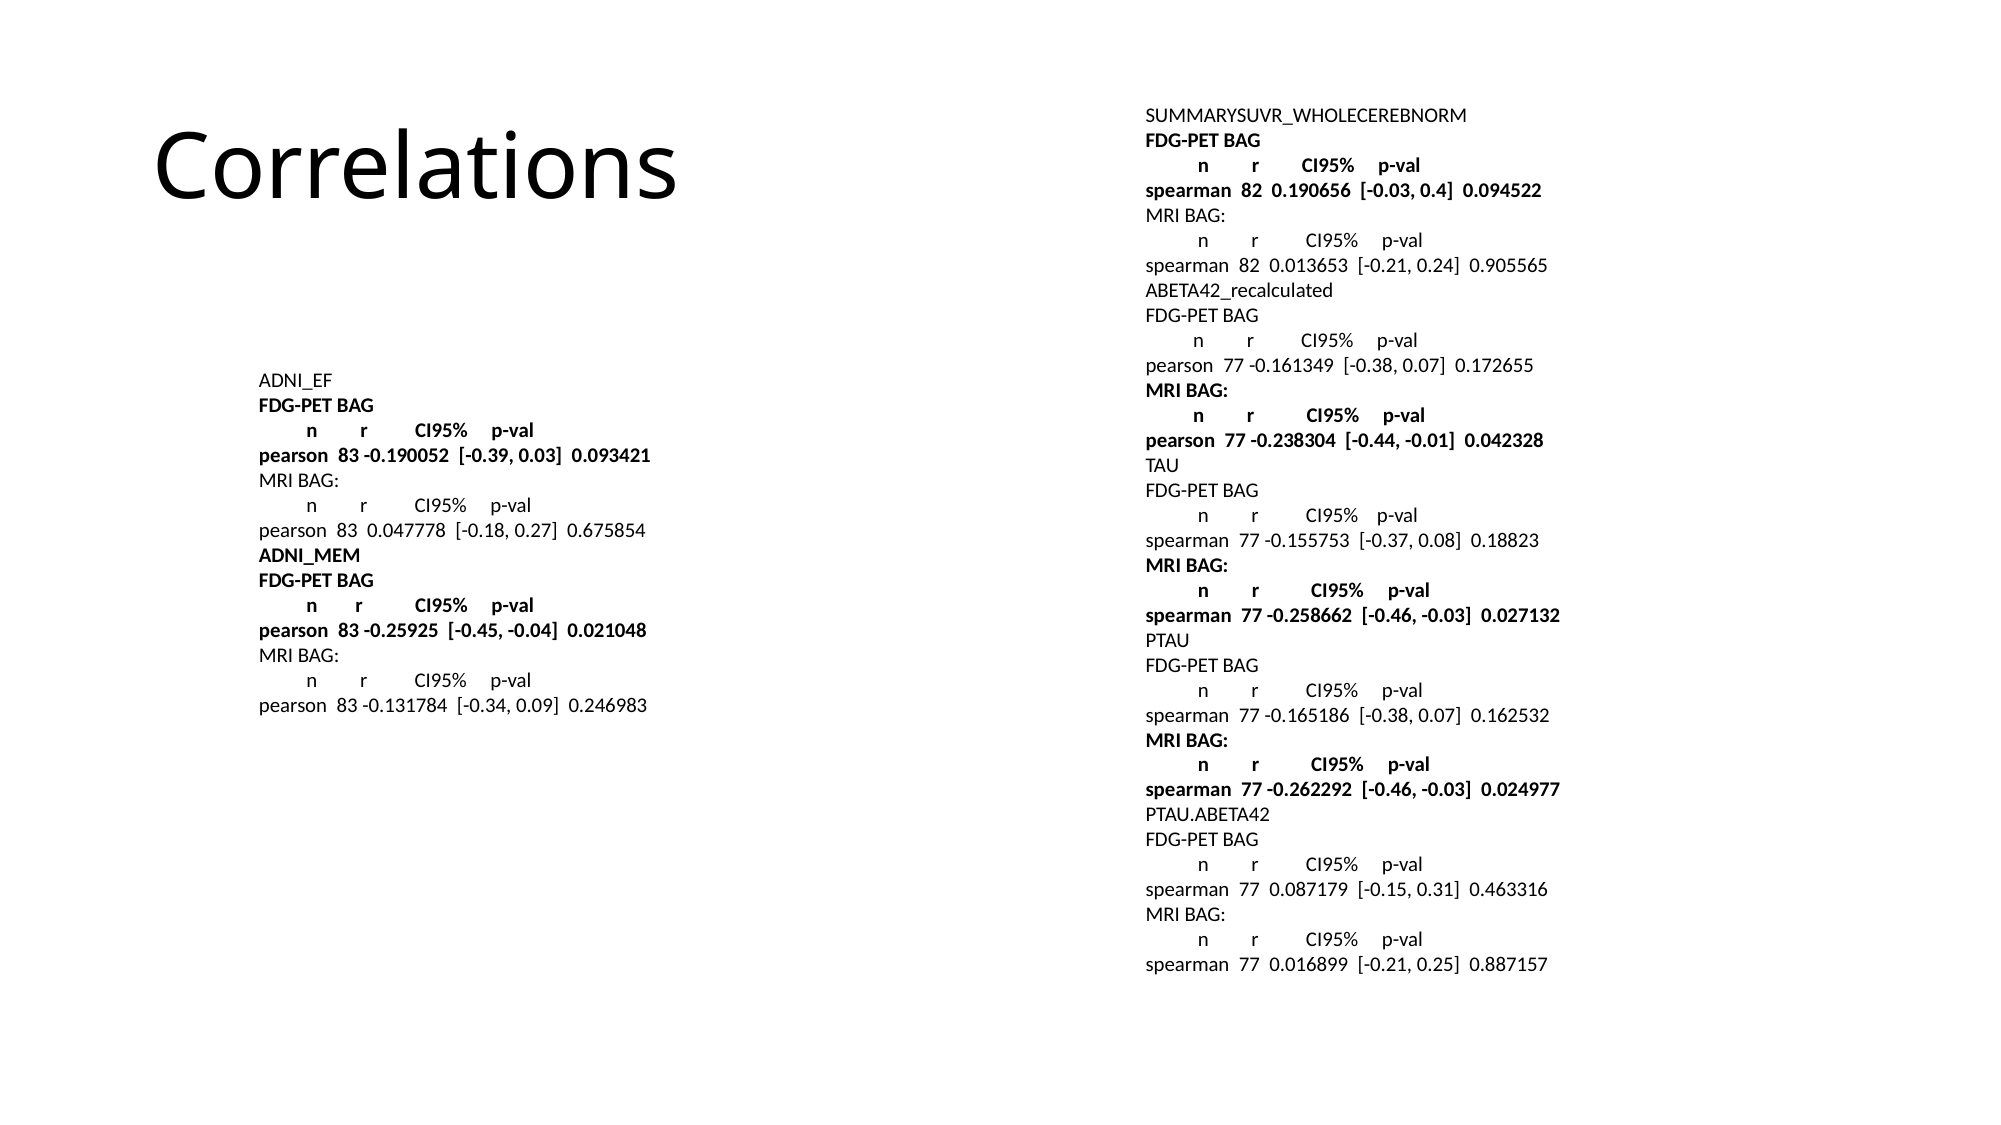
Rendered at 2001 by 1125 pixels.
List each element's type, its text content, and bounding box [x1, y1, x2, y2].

text_box SUMMARYSUVR_WHOLECEREBNORM FDG-PET BAG n r CI95% p-val spearman 82 0.190656 [-0.03, 0.4] 0.094522 MRI BAG: n r CI95% p-val spearman 82 0.013653 [-0.21, 0.24] 0.905565 ABETA42_recalculated FDG-PET BAG n r CI95% p-val pearson 77 -0.161349 [-0.38, 0.07] 0.172655 MRI BAG: n r CI95% p-val pearson 77 -0.238304 [-0.44, -0.01] 0.042328 TAU FDG-PET BAG n r CI95% p-val spearman 77 -0.155753 [-0.37, 0.08] 0.18823 MRI BAG: n r CI95% p-val spearman 77 -0.258662 [-0.46, -0.03] 0.027132 PTAU FDG-PET BAG n r CI95% p-val spearman 77 -0.165186 [-0.38, 0.07] 0.162532 MRI BAG: n r CI95% p-val spearman 77 -0.262292 [-0.46, -0.03] 0.024977 PTAU.ABETA42 FDG-PET BAG n r CI95% p-val spearman 77 0.087179 [-0.15, 0.31] 0.463316 MRI BAG: n r CI95% p-val spearman 77 0.016899 [-0.21, 0.25] 0.887157 [1130, 94, 1614, 984]
title Correlations [137, 59, 1863, 278]
text_box ADNI_EF FDG-PET BAG n r CI95% p-val pearson 83 -0.190052 [-0.39, 0.03] 0.093421 MRI BAG: n r CI95% p-val pearson 83 0.047778 [-0.18, 0.27] 0.675854 ADNI_MEM FDG-PET BAG n r CI95% p-val pearson 83 -0.25925 [-0.45, -0.04] 0.021048 MRI BAG: n r CI95% p-val pearson 83 -0.131784 [-0.34, 0.09] 0.246983 [244, 359, 752, 724]
